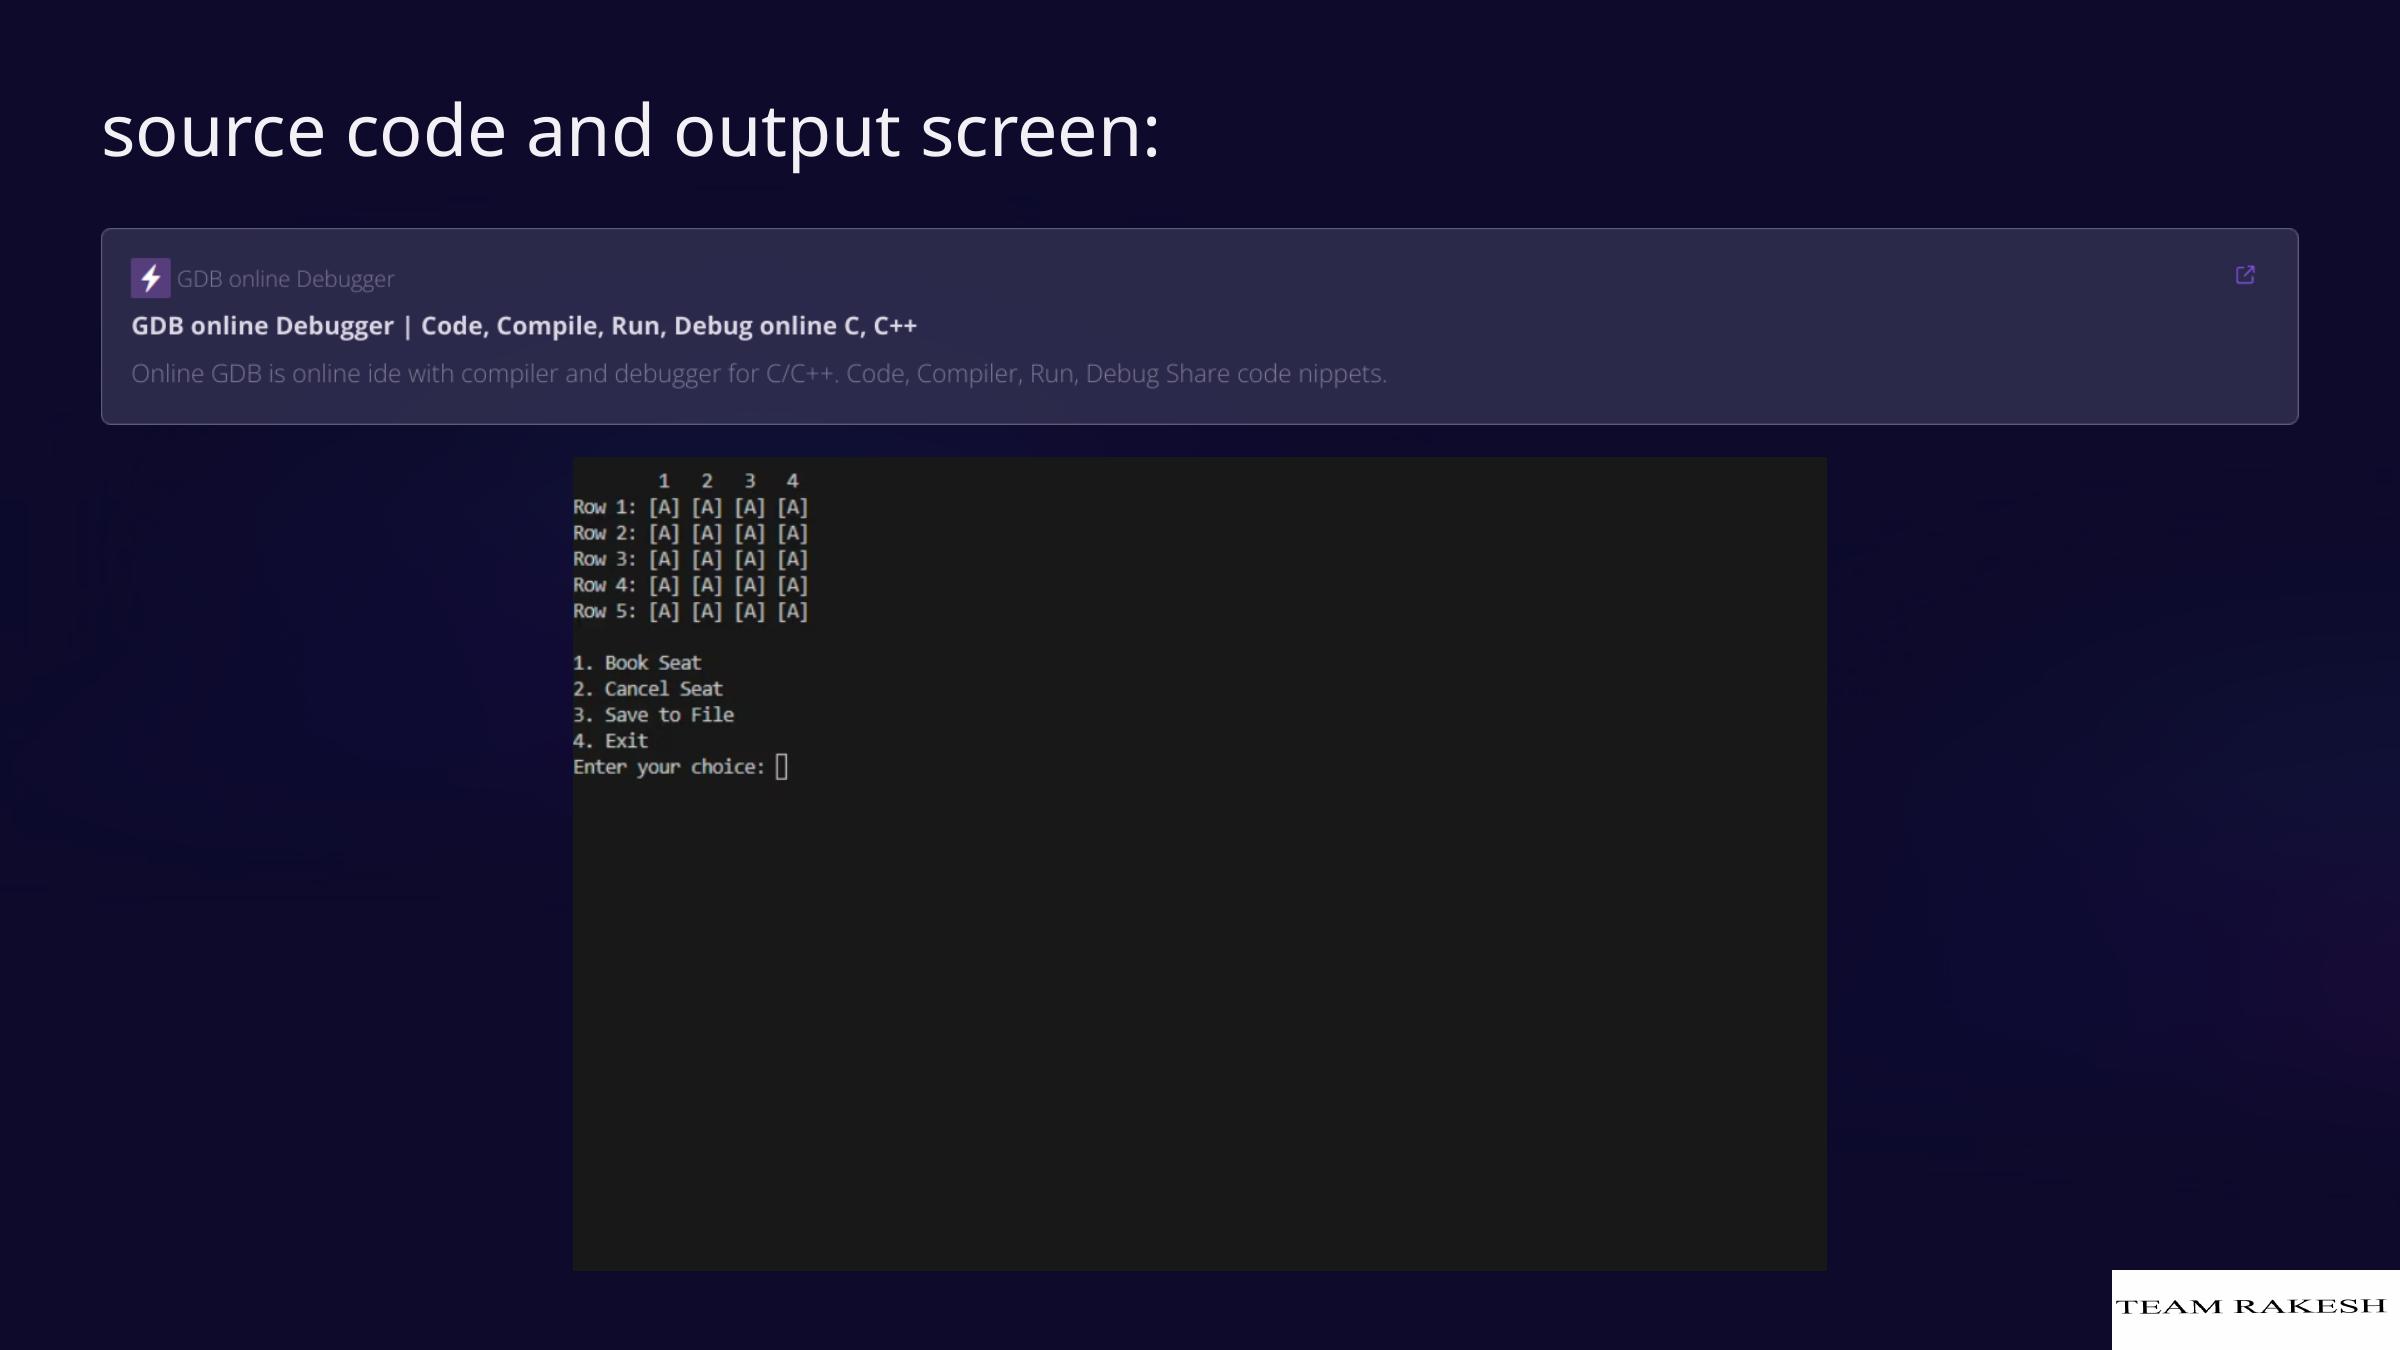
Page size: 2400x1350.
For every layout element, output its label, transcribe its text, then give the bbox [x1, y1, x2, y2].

picture [101, 228, 2299, 425]
picture [2106, 1270, 2400, 1350]
text_box source code and output screen: [101, 79, 1247, 171]
picture [573, 457, 1827, 1271]
